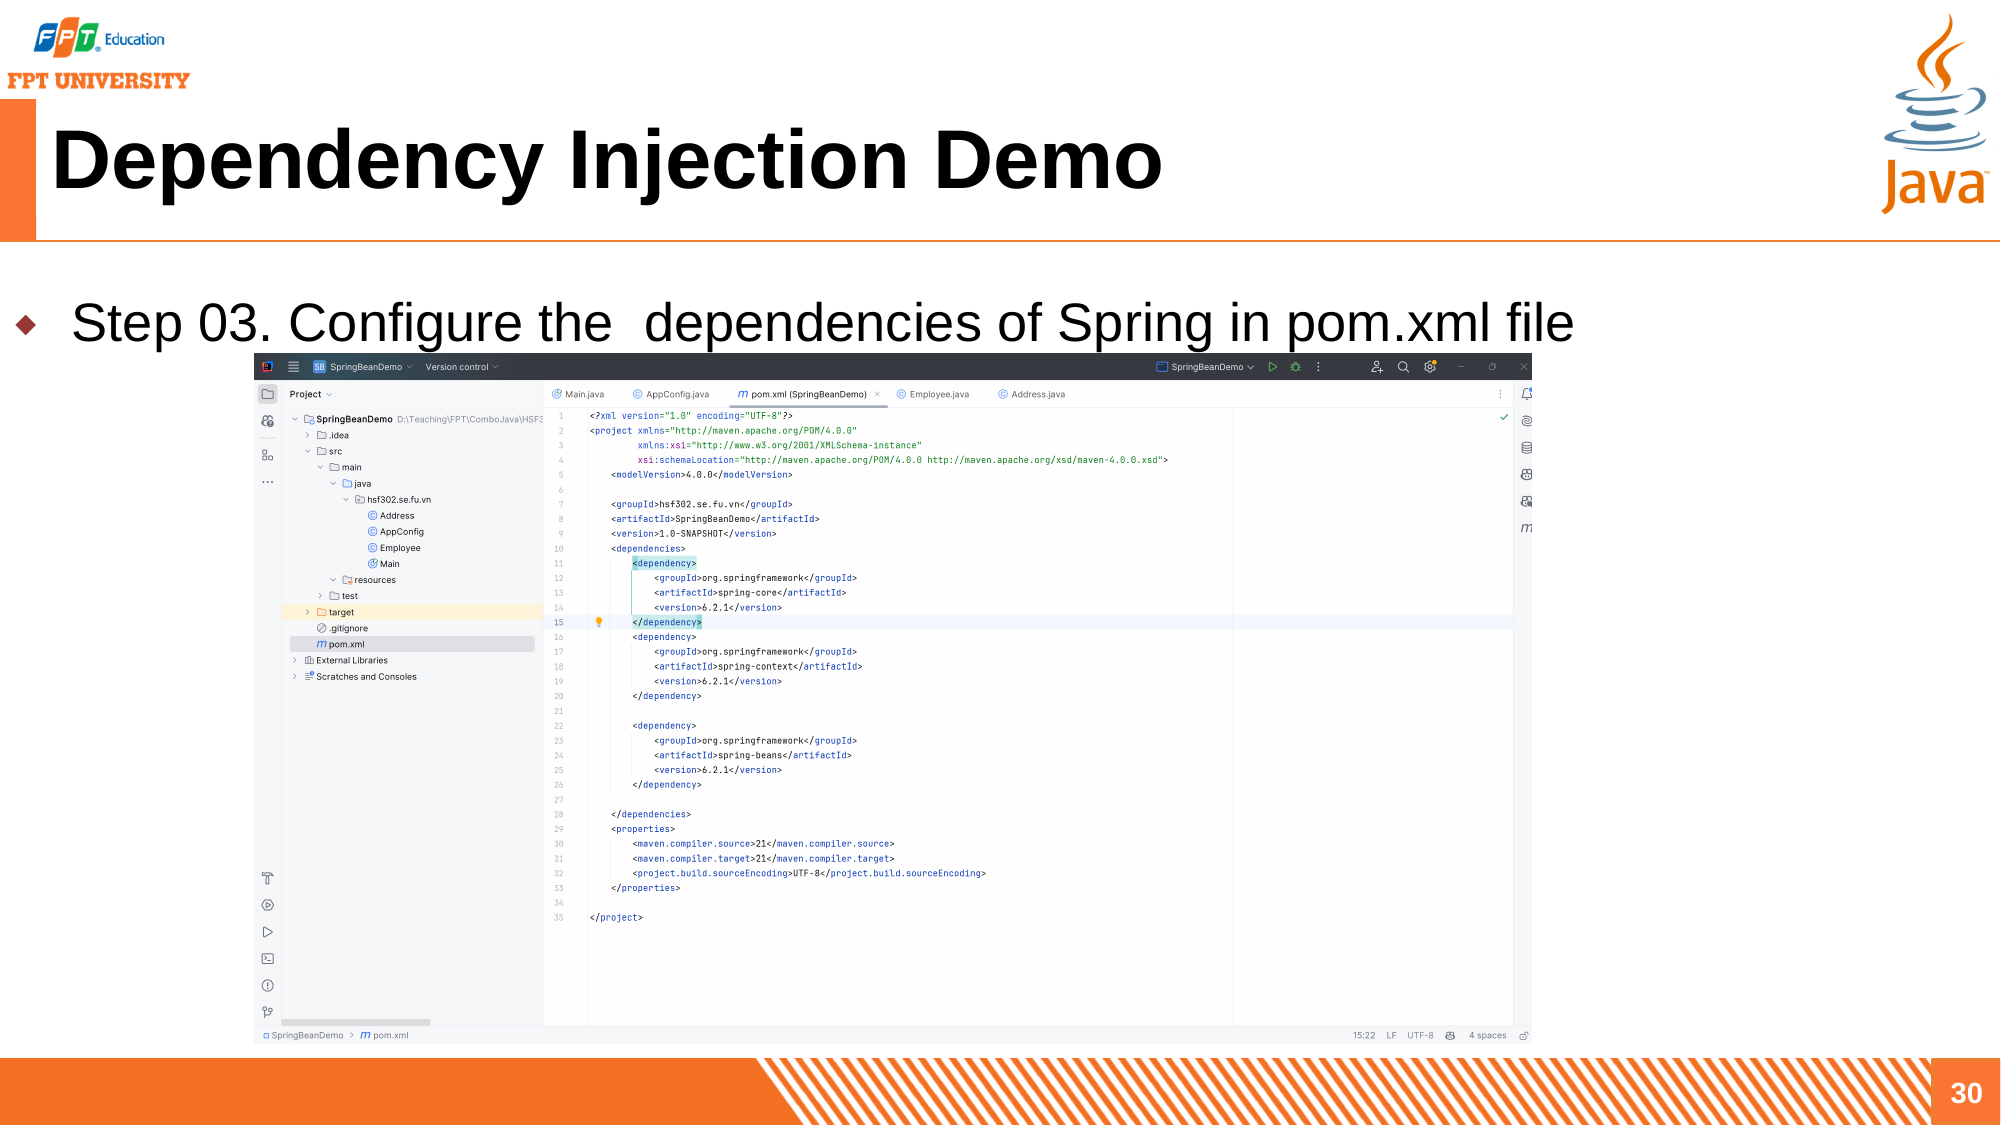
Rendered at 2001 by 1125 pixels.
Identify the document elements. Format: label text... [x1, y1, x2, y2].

picture [254, 353, 1533, 1044]
slide_number 30 [1933, 1059, 2000, 1124]
picture [0, 2, 197, 99]
picture [1868, 4, 2000, 226]
list Step 03. Configure the dependencies of Spring in pom.xml file [0, 266, 2000, 1057]
title Dependency Injection Demo [36, 108, 1869, 215]
picture [0, 1058, 1934, 1125]
